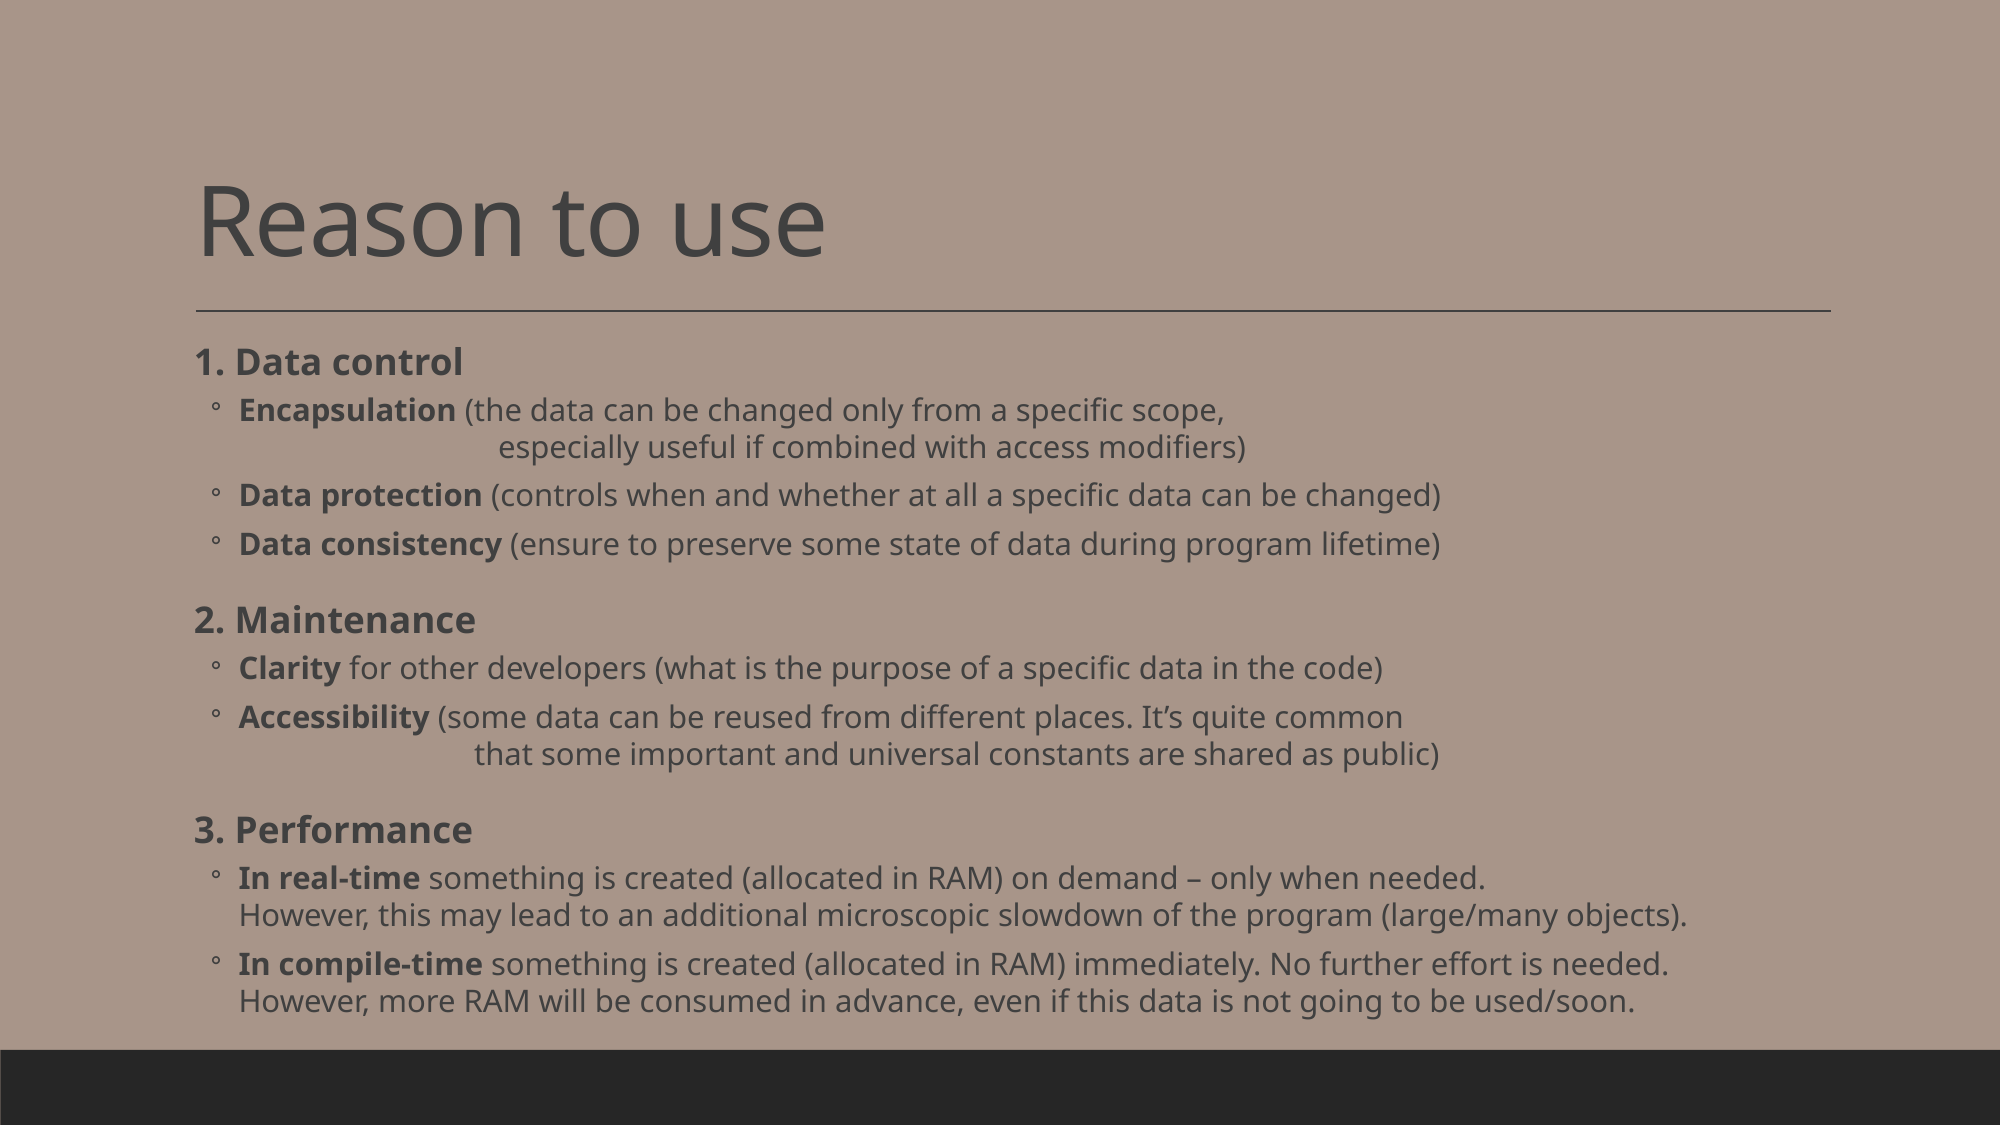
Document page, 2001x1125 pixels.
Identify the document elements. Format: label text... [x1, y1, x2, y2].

list 1. Data control Encapsulation (the data can be changed only from a specific scope, especially useful if combined with access modifiers) Data protection (controls when and whether at all a specific data can be changed) Data consistency (ensure to preserve some state of data during program lifetime) 2. Maintenance Clarity for other developers (what is the purpose of a specific data in the code) Accessibility (some data can be reused from different places. It’s quite common that some important and universal constants are shared as public) 3. Performance In real-time something is created (allocated in RAM) on demand – only when needed. However, this may lead to an additional microscopic slowdown of the program (large/many objects). In compile-time something is created (allocated in RAM) immediately. No further effort is needed. However, more RAM will be consumed in advance, even if this data is not going to be used/soon. [180, 326, 1830, 1027]
title Reason to use [180, 47, 1830, 285]
